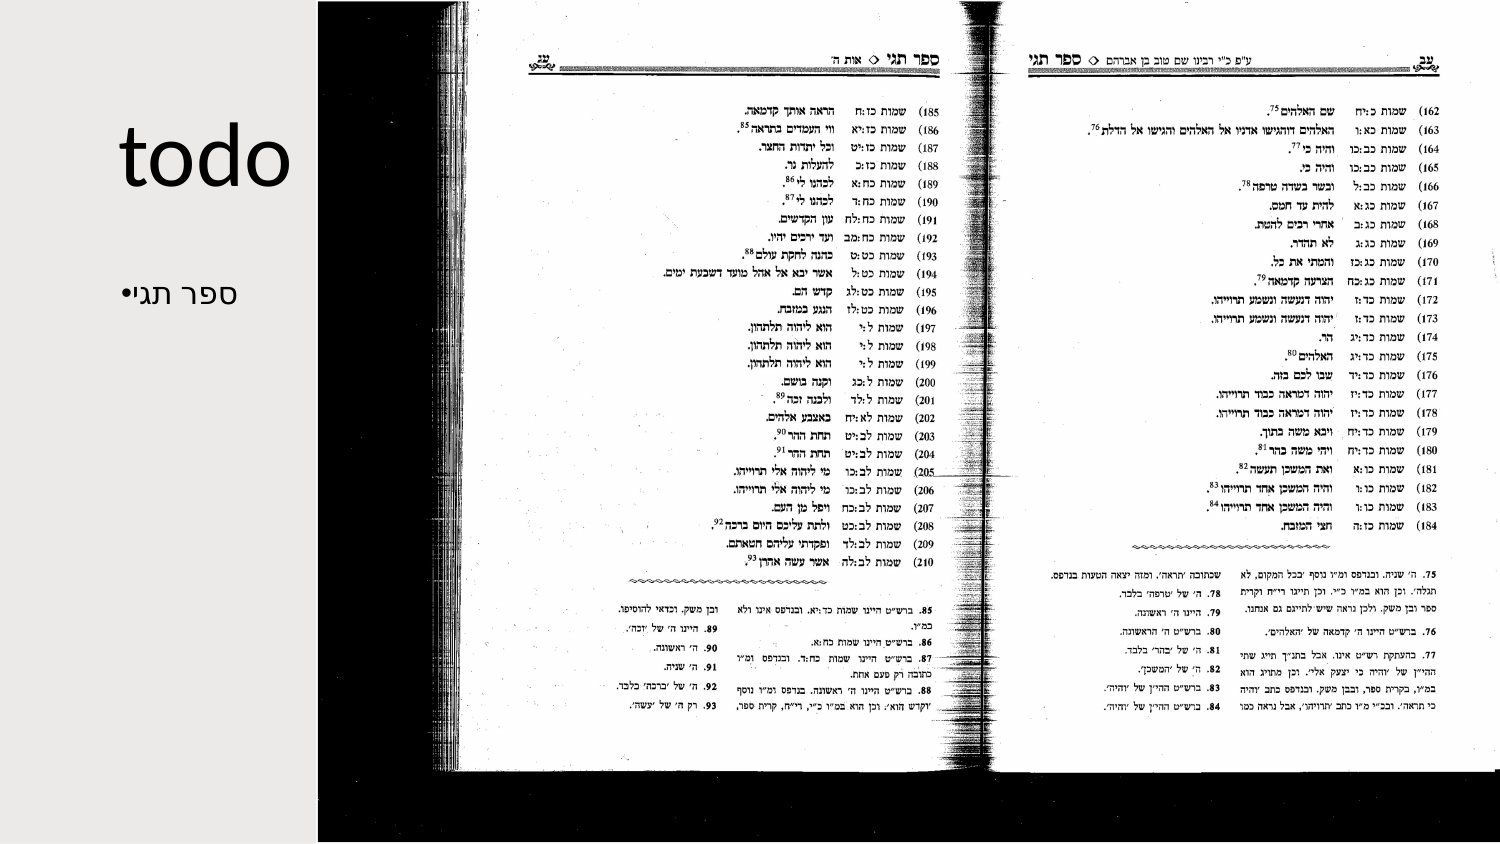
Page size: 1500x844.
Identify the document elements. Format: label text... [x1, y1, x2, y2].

title todo [103, 75, 310, 239]
text_box ספר תגי [106, 269, 310, 751]
picture [315, 0, 1500, 844]
text_box [0, 0, 313, 844]
